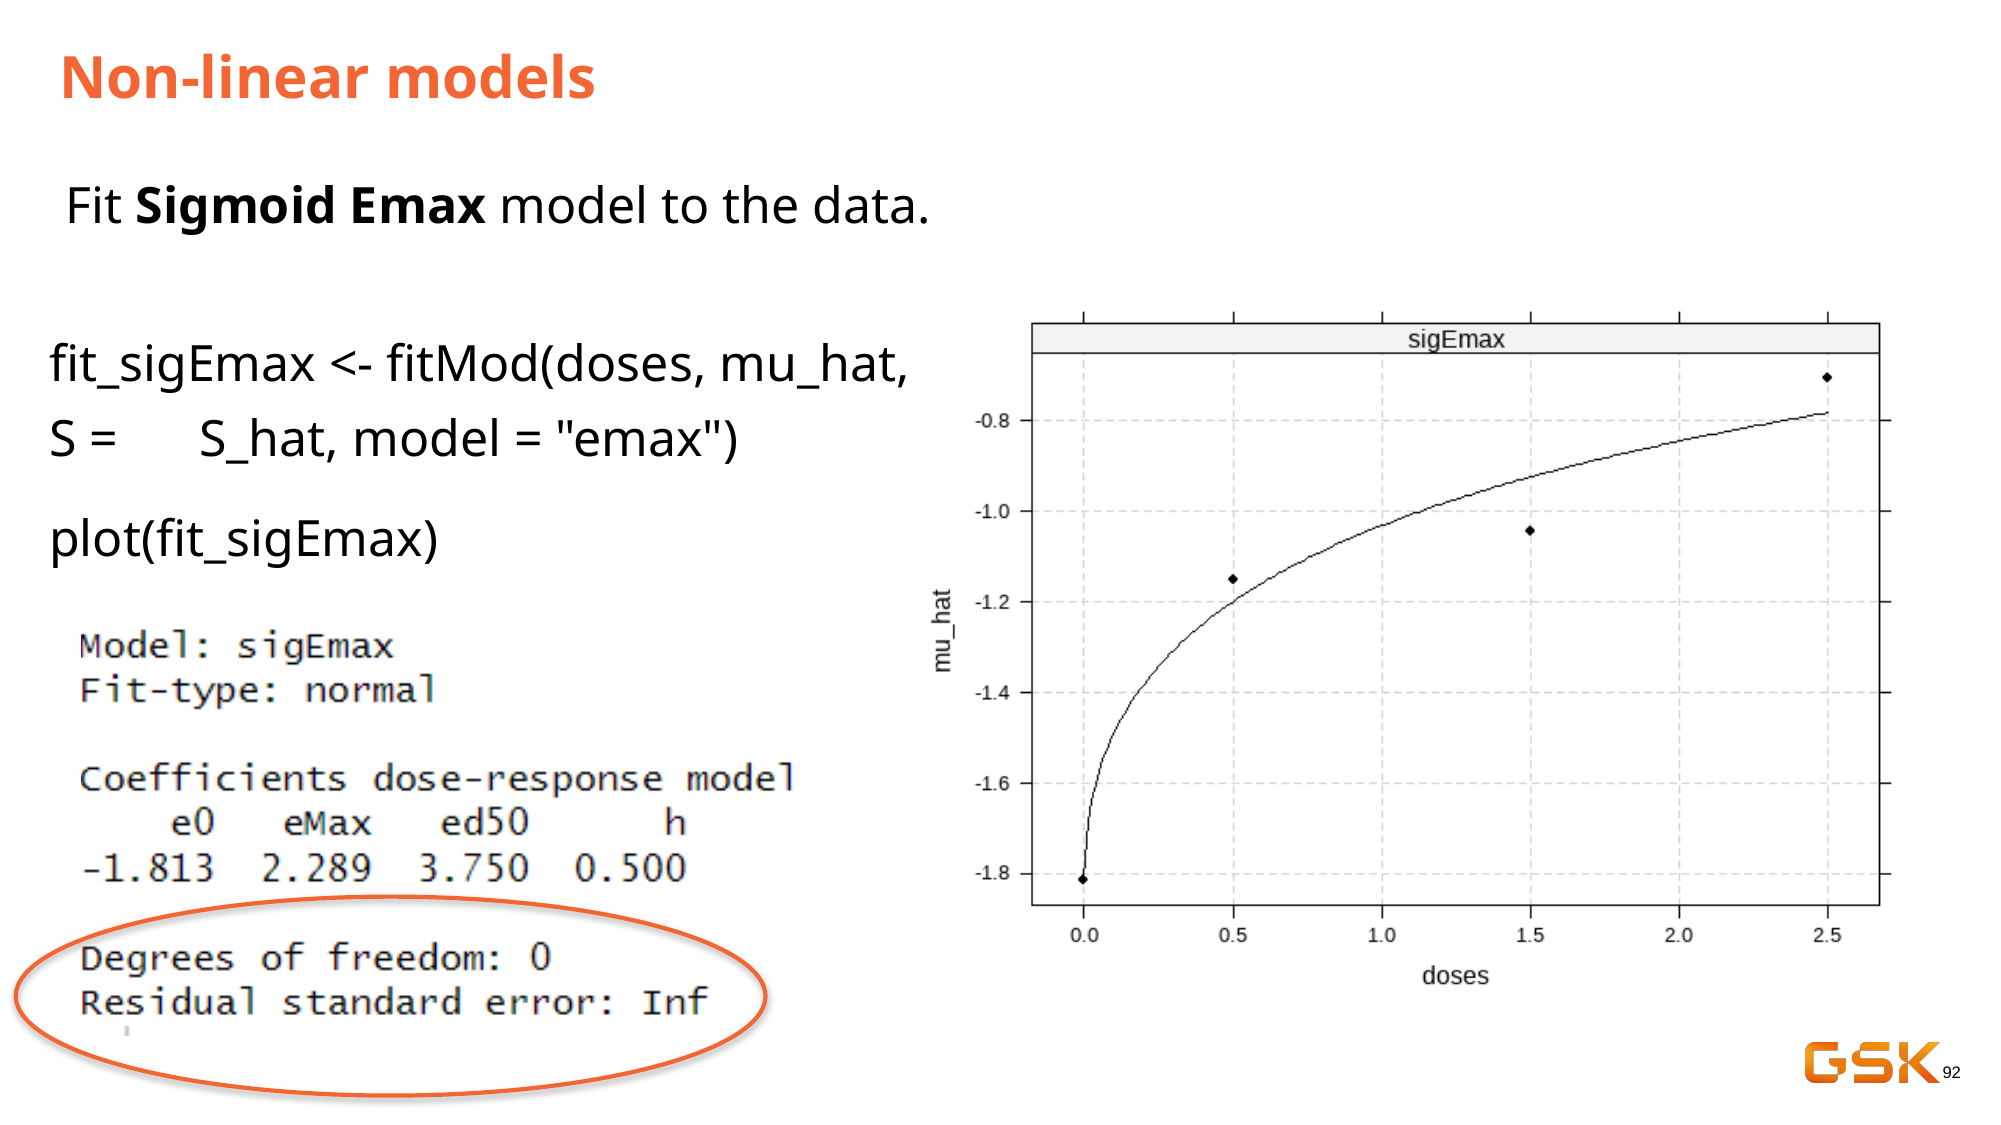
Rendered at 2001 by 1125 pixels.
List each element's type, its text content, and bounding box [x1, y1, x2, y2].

slide_number 92 [1897, 1062, 1961, 1123]
title Non-linear models [59, 39, 1940, 111]
text_box fit_sigEmax <- fitMod(doses, mu_hat, S = S_hat, model = "emax") plot(fit_sigEmax) [34, 308, 903, 574]
picture [1805, 1042, 1940, 1083]
picture [81, 607, 810, 1037]
text_box Fit Sigmoid Emax model to the data. [59, 168, 1104, 270]
picture [908, 251, 1941, 1023]
text_box [15, 941, 721, 1097]
